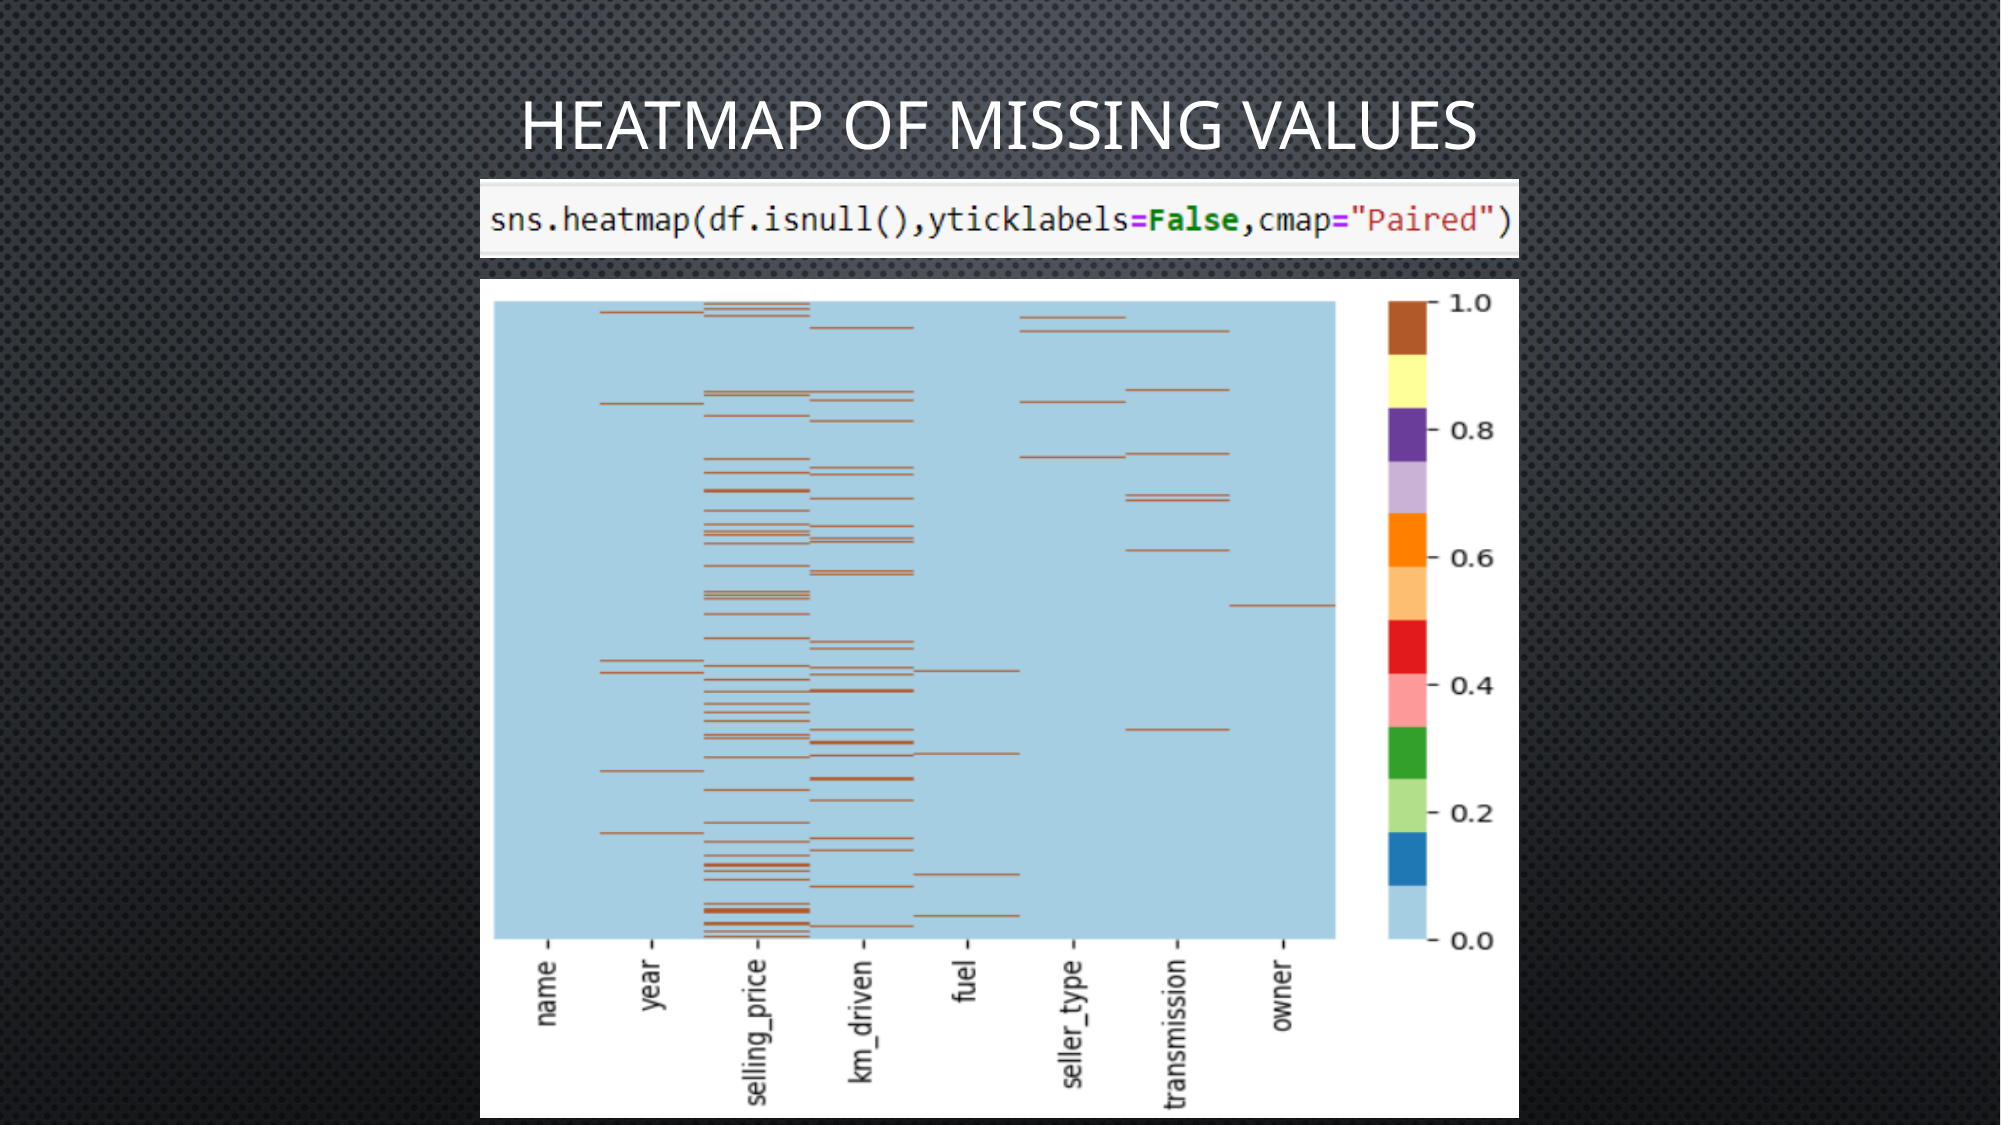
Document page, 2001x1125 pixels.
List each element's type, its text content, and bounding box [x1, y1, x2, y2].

picture [480, 179, 1519, 258]
title Heatmap of missing values [187, 70, 1813, 175]
picture [480, 279, 1519, 1118]
